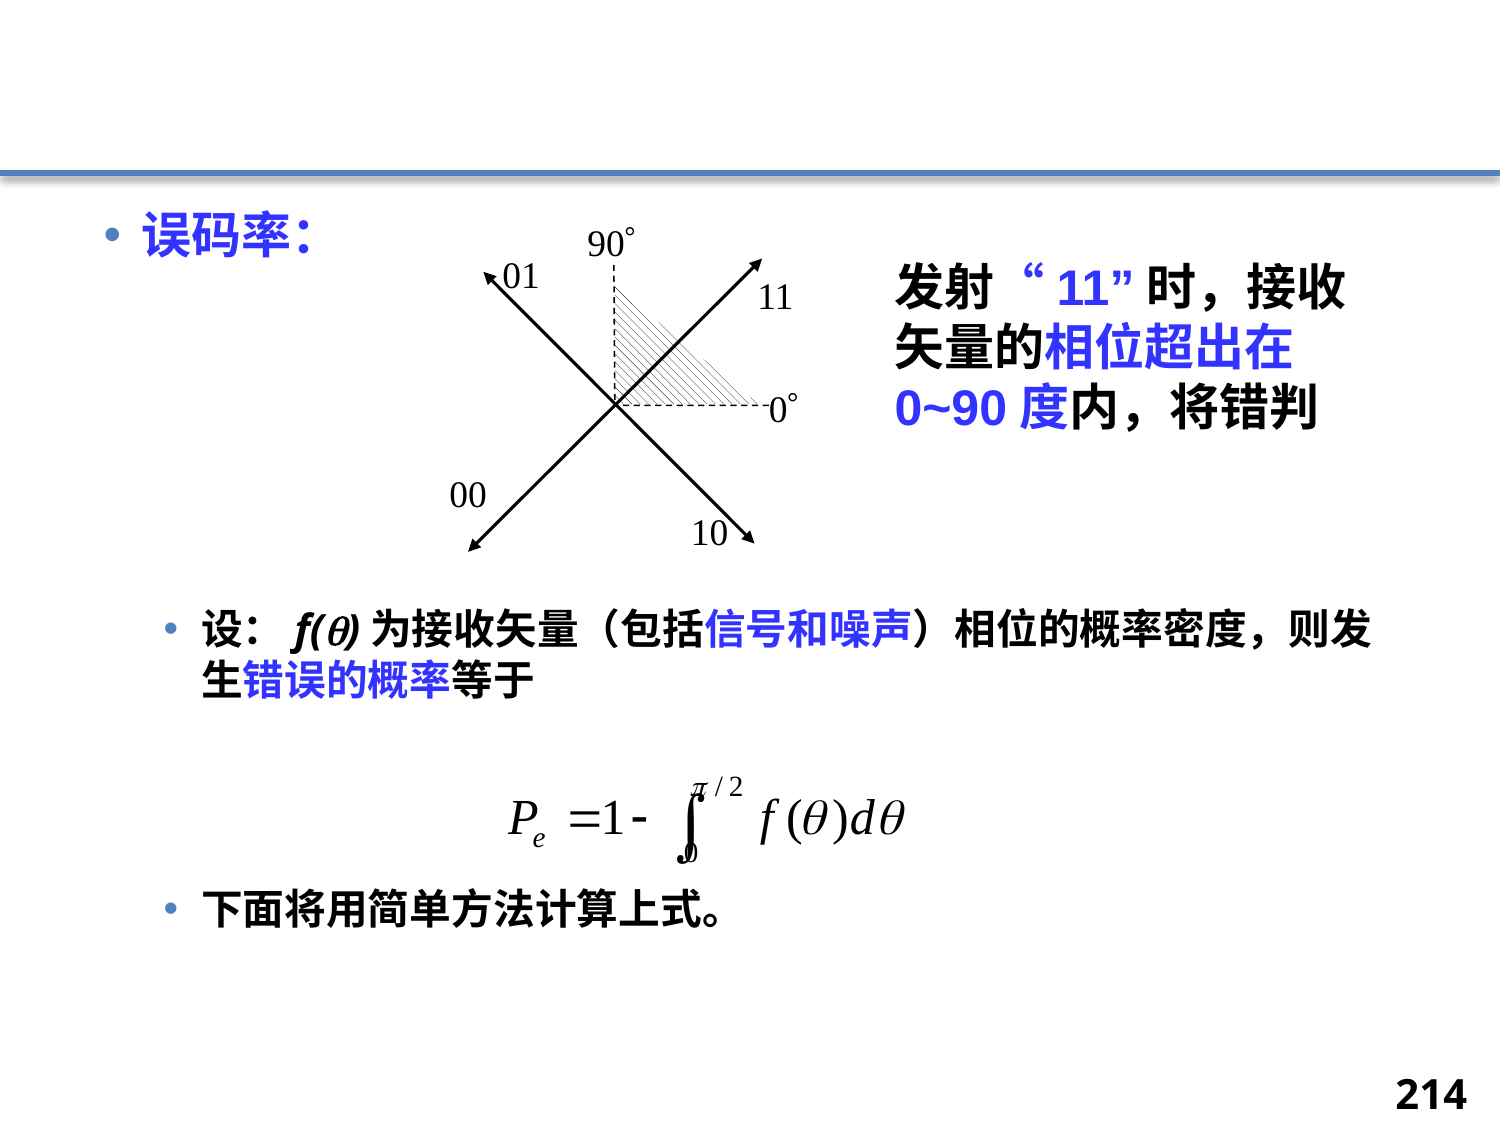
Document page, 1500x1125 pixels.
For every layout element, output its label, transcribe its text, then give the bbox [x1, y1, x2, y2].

slide_number 214 [1379, 1075, 1483, 1118]
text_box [498, 763, 916, 873]
list 误码率： 设：f()为接收矢量（包括信号和噪声）相位的概率密度，则发生错误的概率等于 下面将用简单方法计算上式。 [88, 536, 1412, 1024]
text_box 发射“11”时，接收矢量的相位超出在0~90度内，将错判 [879, 248, 1388, 443]
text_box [407, 211, 853, 600]
list 误码率： 设：f()为接收矢量（包括信号和噪声）相位的概率密度，则发生错误的概率等于 下面将用简单方法计算上式。 [88, 196, 1412, 535]
